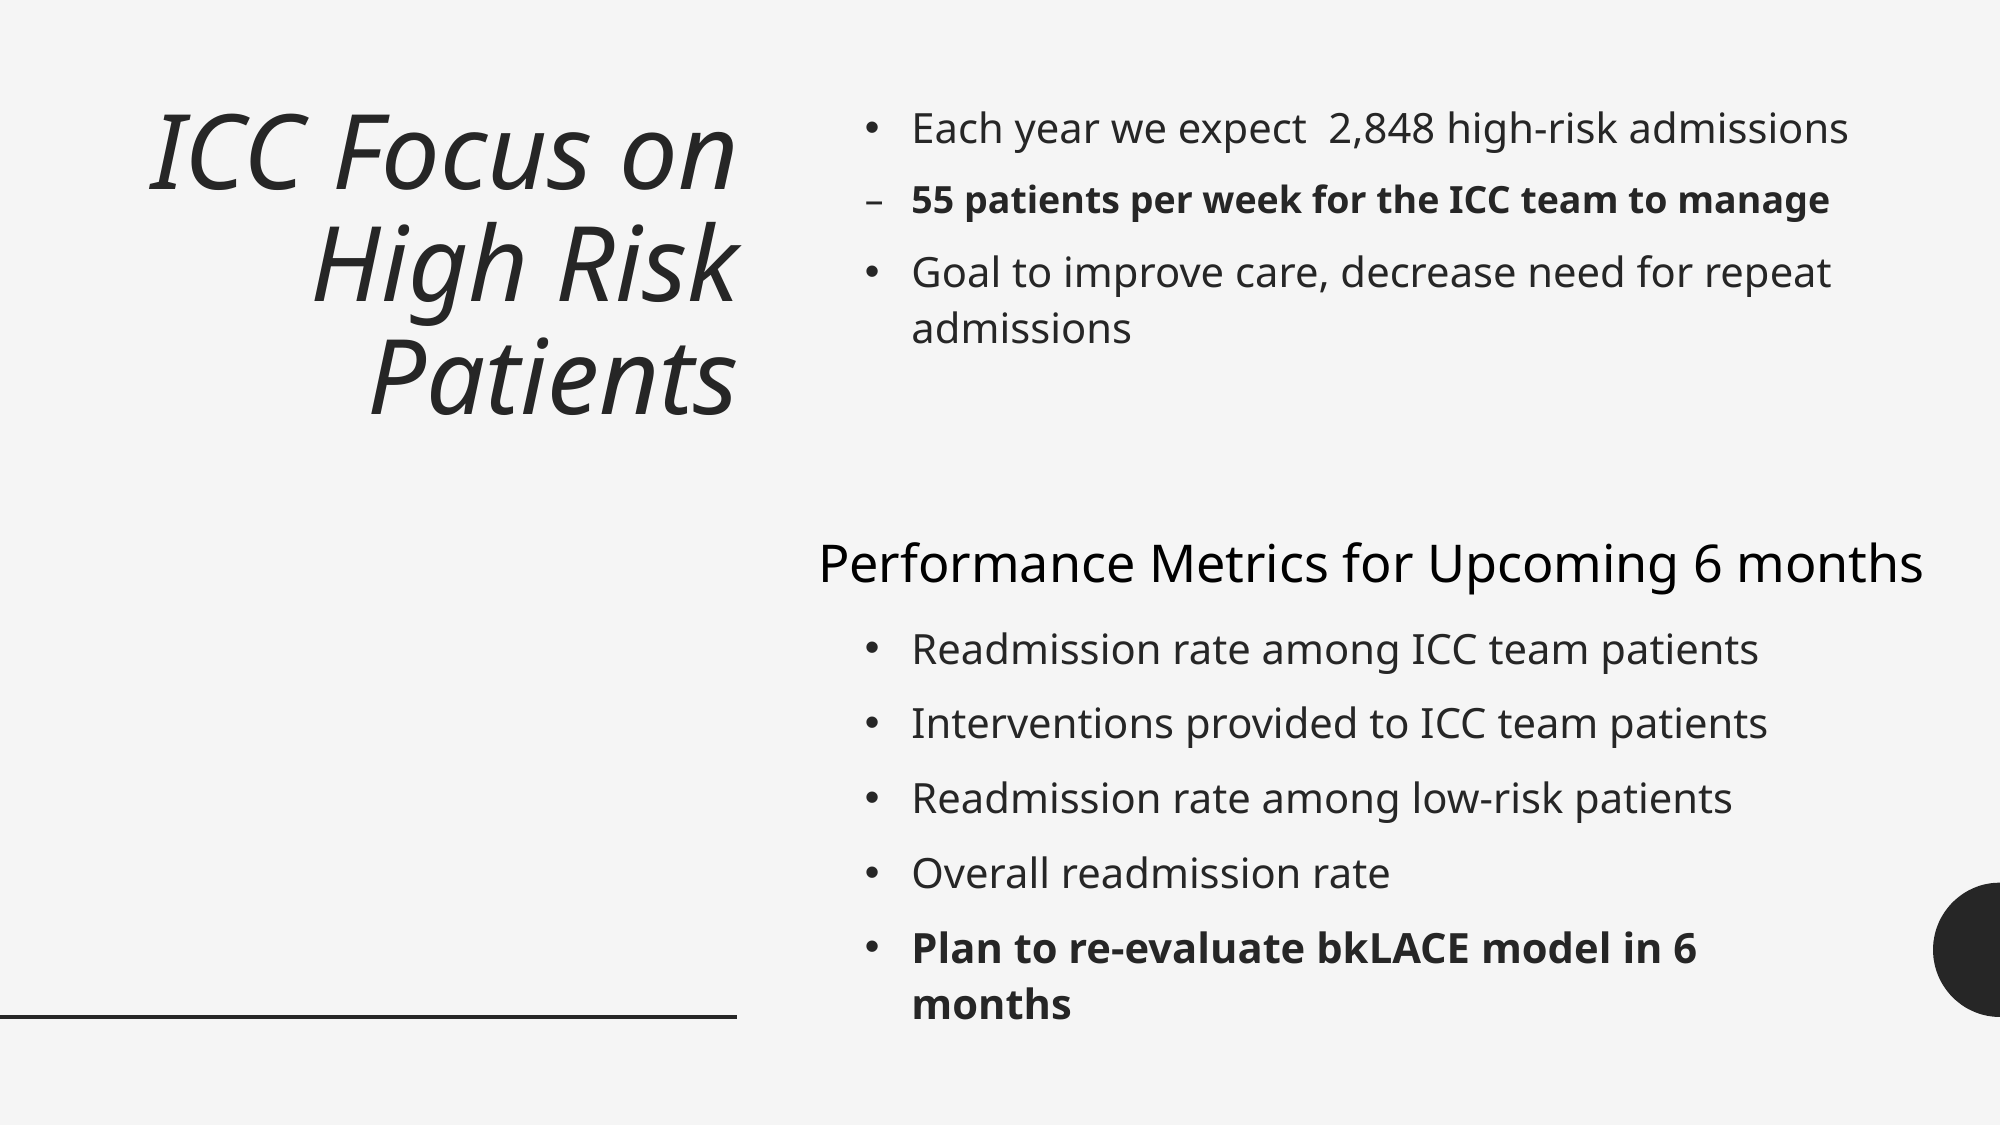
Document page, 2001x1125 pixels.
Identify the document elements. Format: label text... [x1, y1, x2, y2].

text_box Performance Metrics for Upcoming 6 months [803, 523, 1941, 601]
list Readmission rate among ICC team patients Interventions provided to ICC team patients Readmission rate among low-risk patients Overall readmission rate Plan to re-evaluate bkLACE model in 6 months [849, 608, 1875, 1017]
list Each year we expect 2,848 high-risk admissions 55 patients per week for the ICC team to manage Goal to improve care, decrease need for repeat admissions [849, 88, 1875, 497]
title ICC Focus on High Risk Patients [125, 91, 754, 905]
